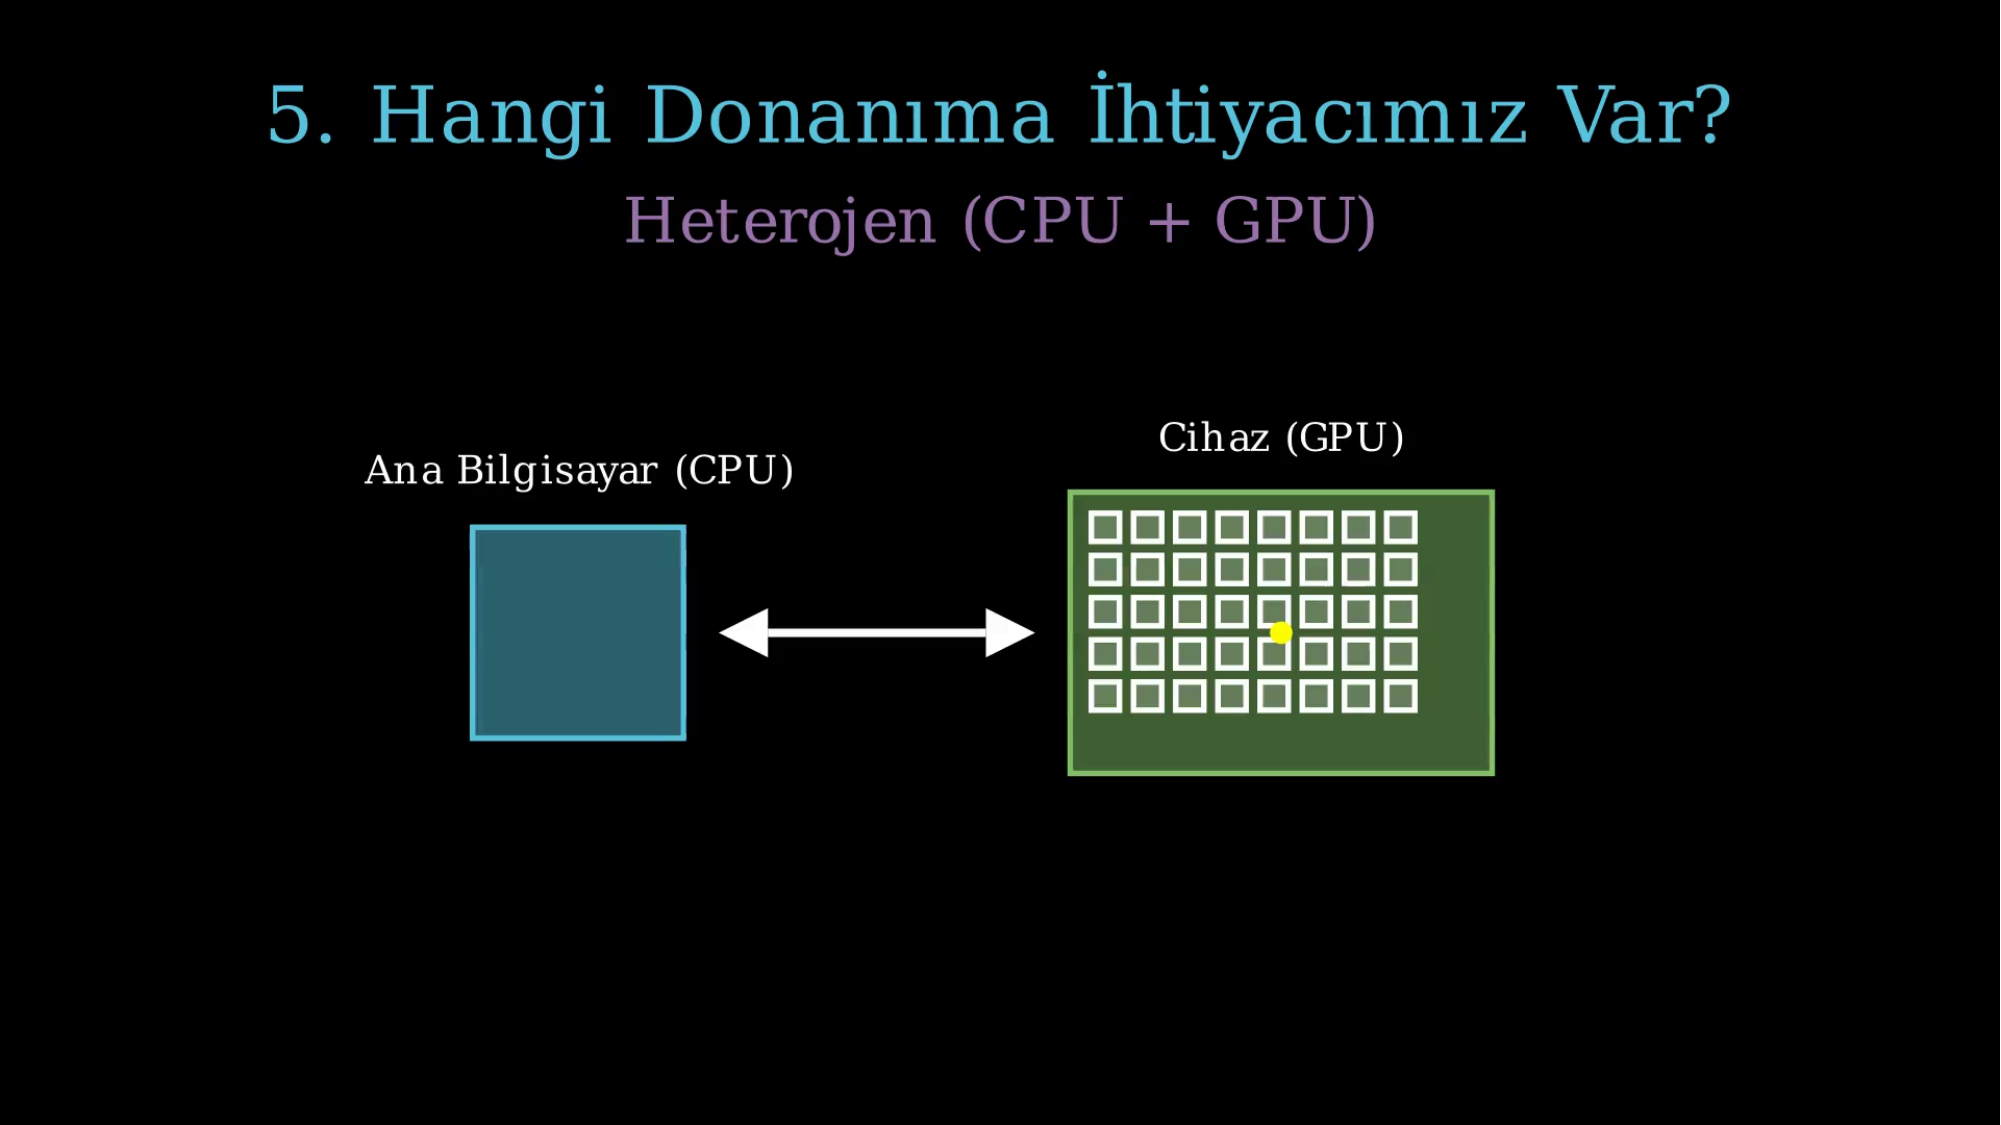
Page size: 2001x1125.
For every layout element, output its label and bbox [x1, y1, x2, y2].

text_box [0, 0, 2000, 1125]
